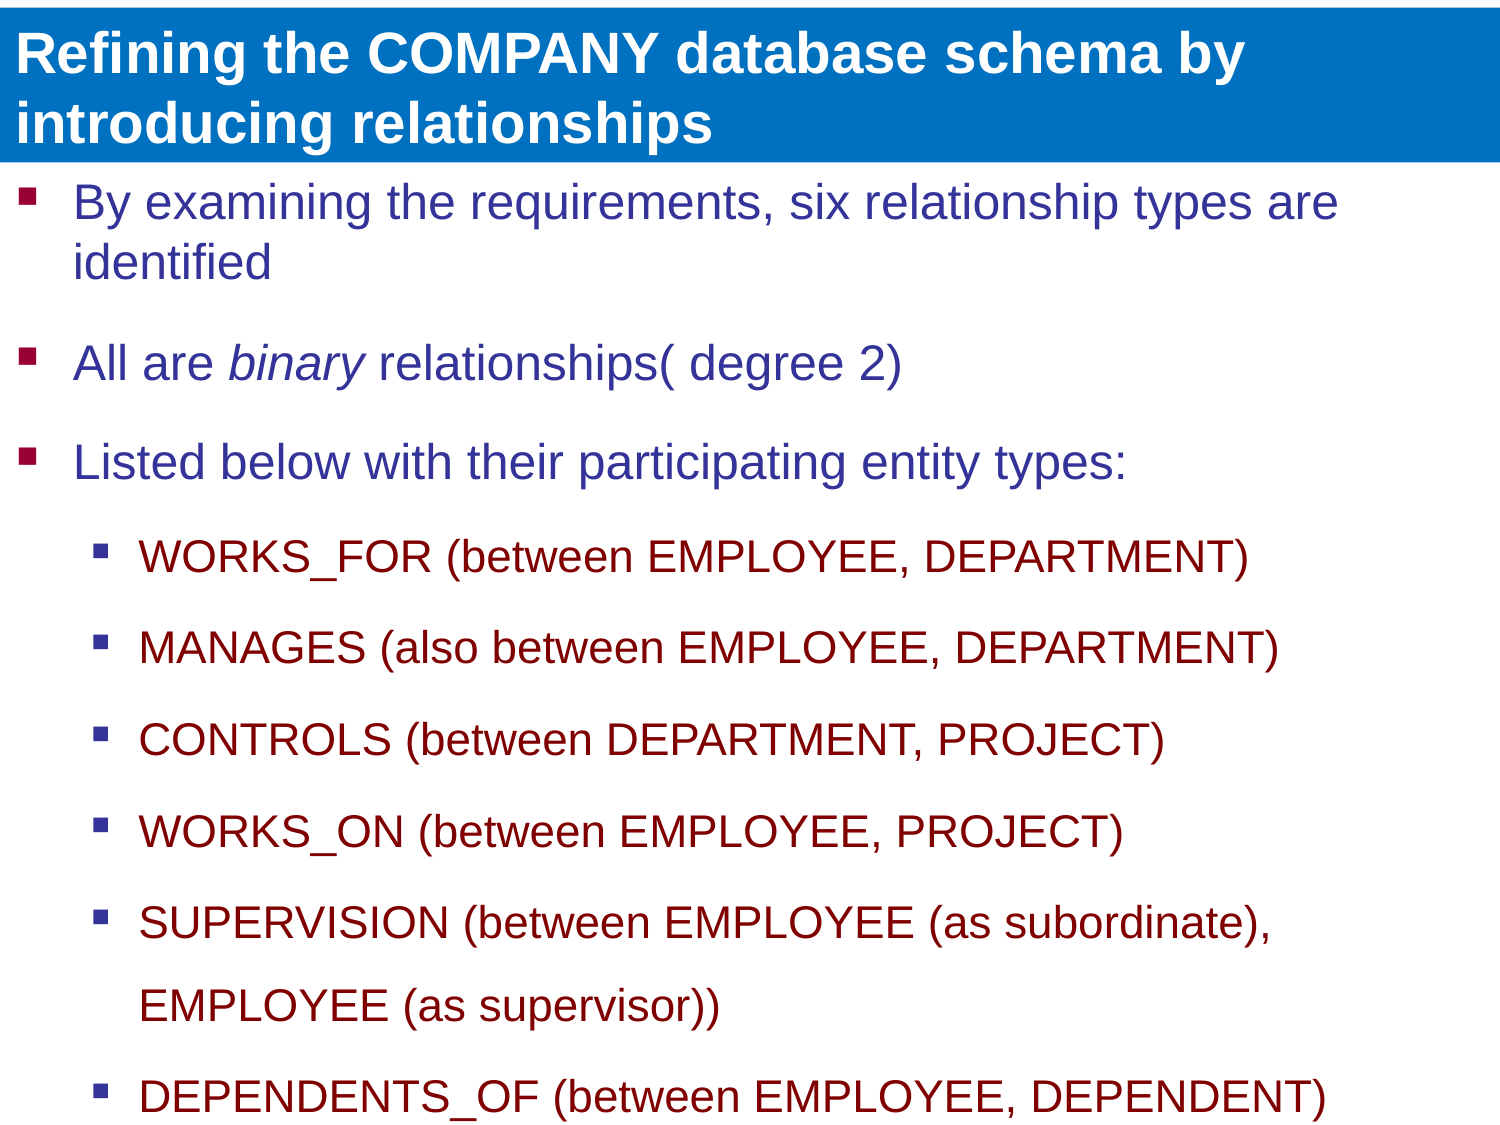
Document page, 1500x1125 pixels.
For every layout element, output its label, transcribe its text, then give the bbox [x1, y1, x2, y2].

list By examining the requirements, six relationship types are identified All are binary relationships( degree 2) Listed below with their participating entity types: WORKS_FOR (between EMPLOYEE, DEPARTMENT) MANAGES (also between EMPLOYEE, DEPARTMENT) CONTROLS (between DEPARTMENT, PROJECT) WORKS_ON (between EMPLOYEE, PROJECT) SUPERVISION (between EMPLOYEE (as subordinate), EMPLOYEE (as supervisor)) DEPENDENTS_OF (between EMPLOYEE, DEPENDENT) [1, 162, 1488, 1125]
title Refining the COMPANY database schema by introducing relationships [0, 7, 1500, 163]
